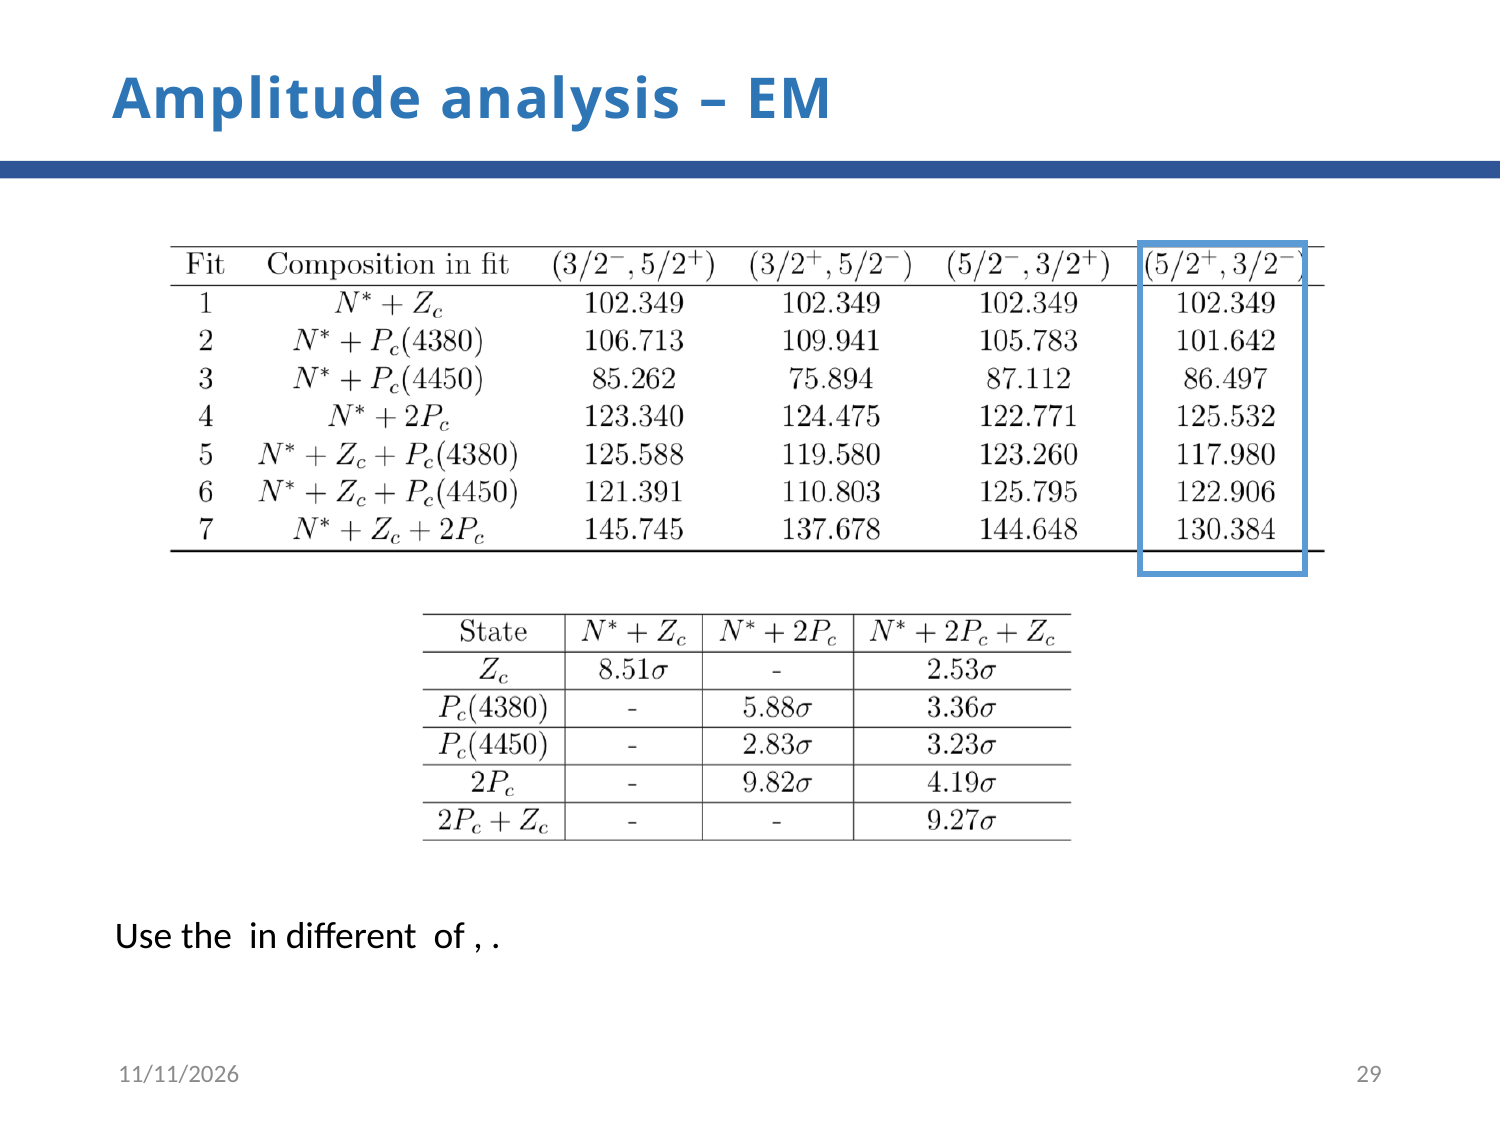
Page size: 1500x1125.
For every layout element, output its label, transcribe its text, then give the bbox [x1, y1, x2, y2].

picture [159, 226, 1357, 867]
slide_number 29 [1059, 1042, 1397, 1103]
text_box Amplitude analysis – EM [97, 54, 865, 137]
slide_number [103, 1042, 441, 1103]
text_box [0, 160, 1500, 179]
